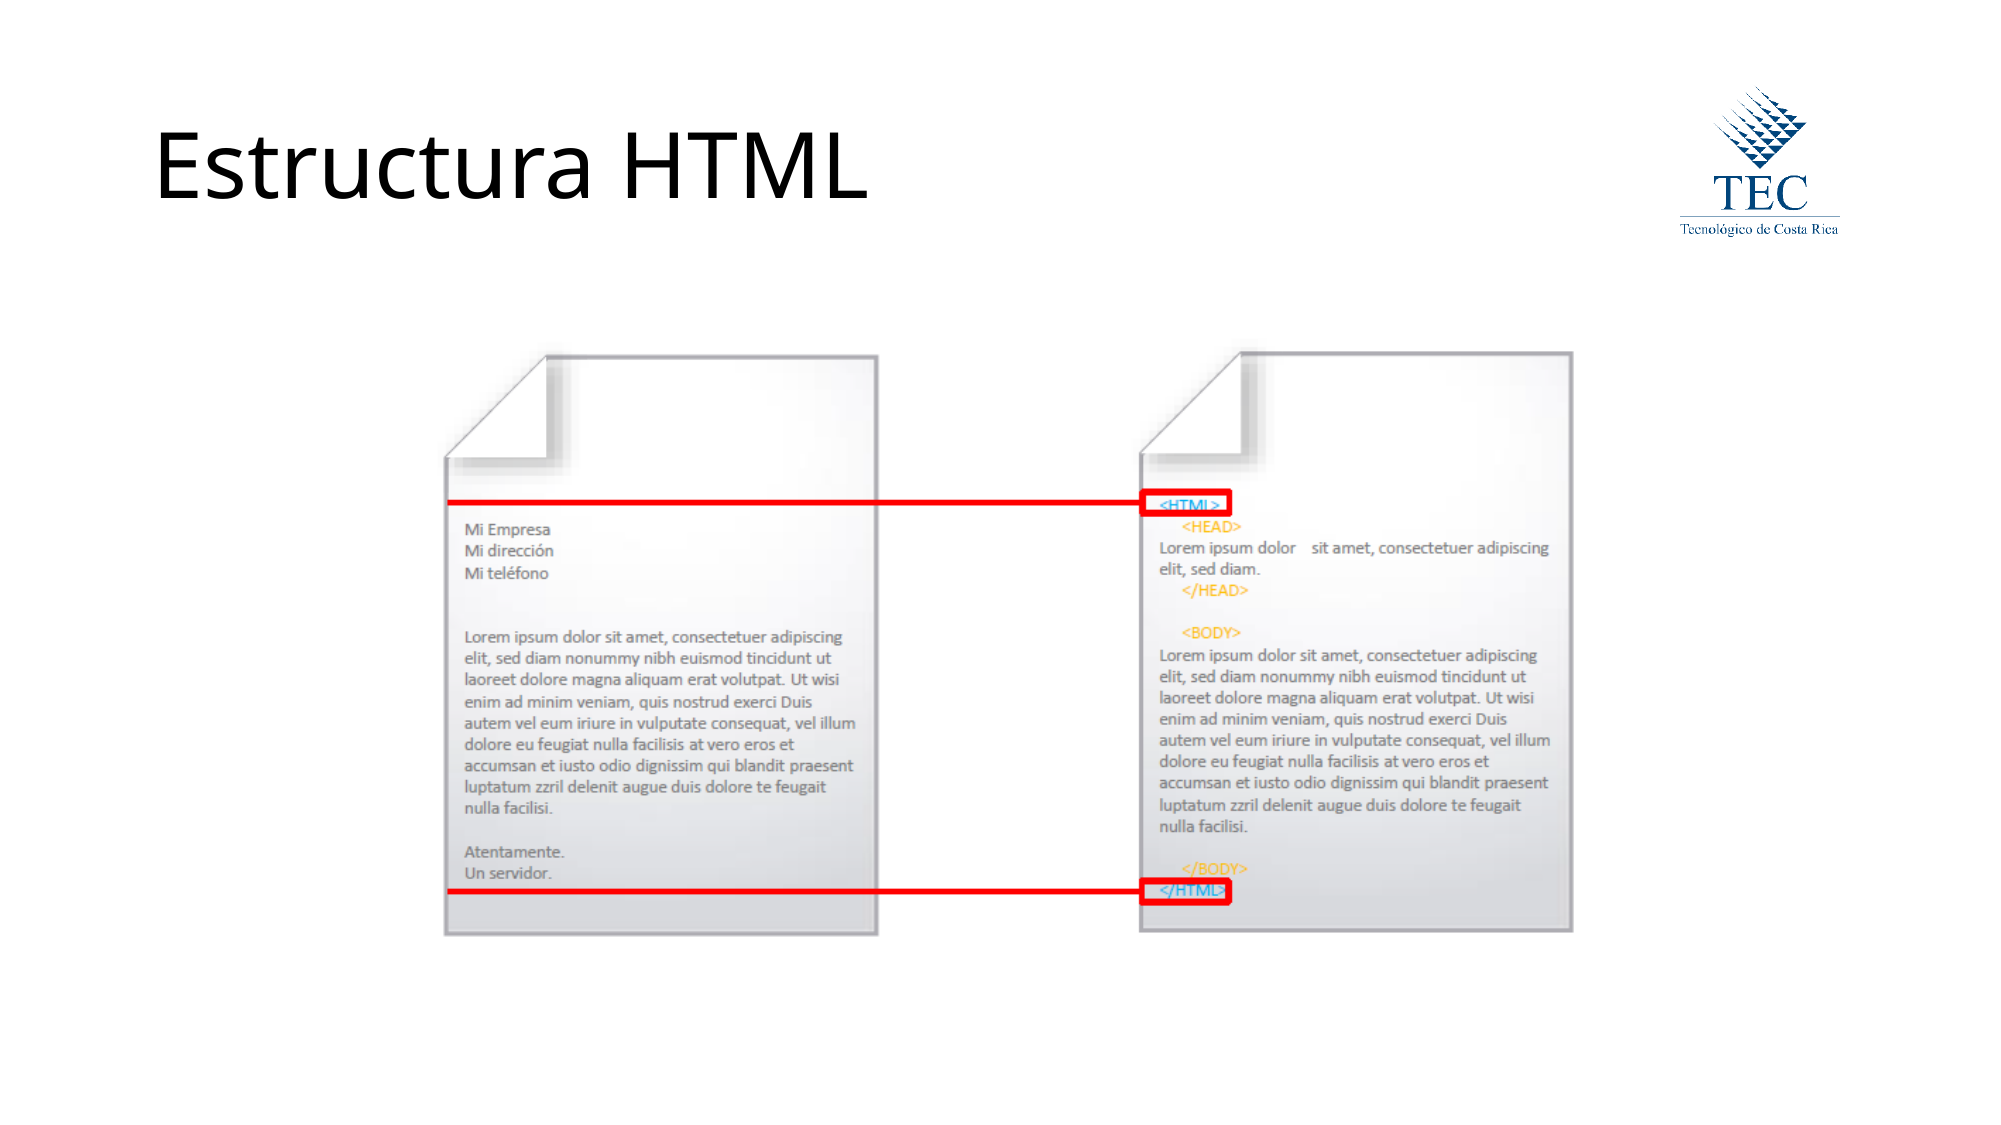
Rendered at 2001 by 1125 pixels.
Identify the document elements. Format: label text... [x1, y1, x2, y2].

picture [1676, 80, 1843, 240]
picture [370, 319, 1636, 978]
title Estructura HTML [137, 59, 1863, 278]
